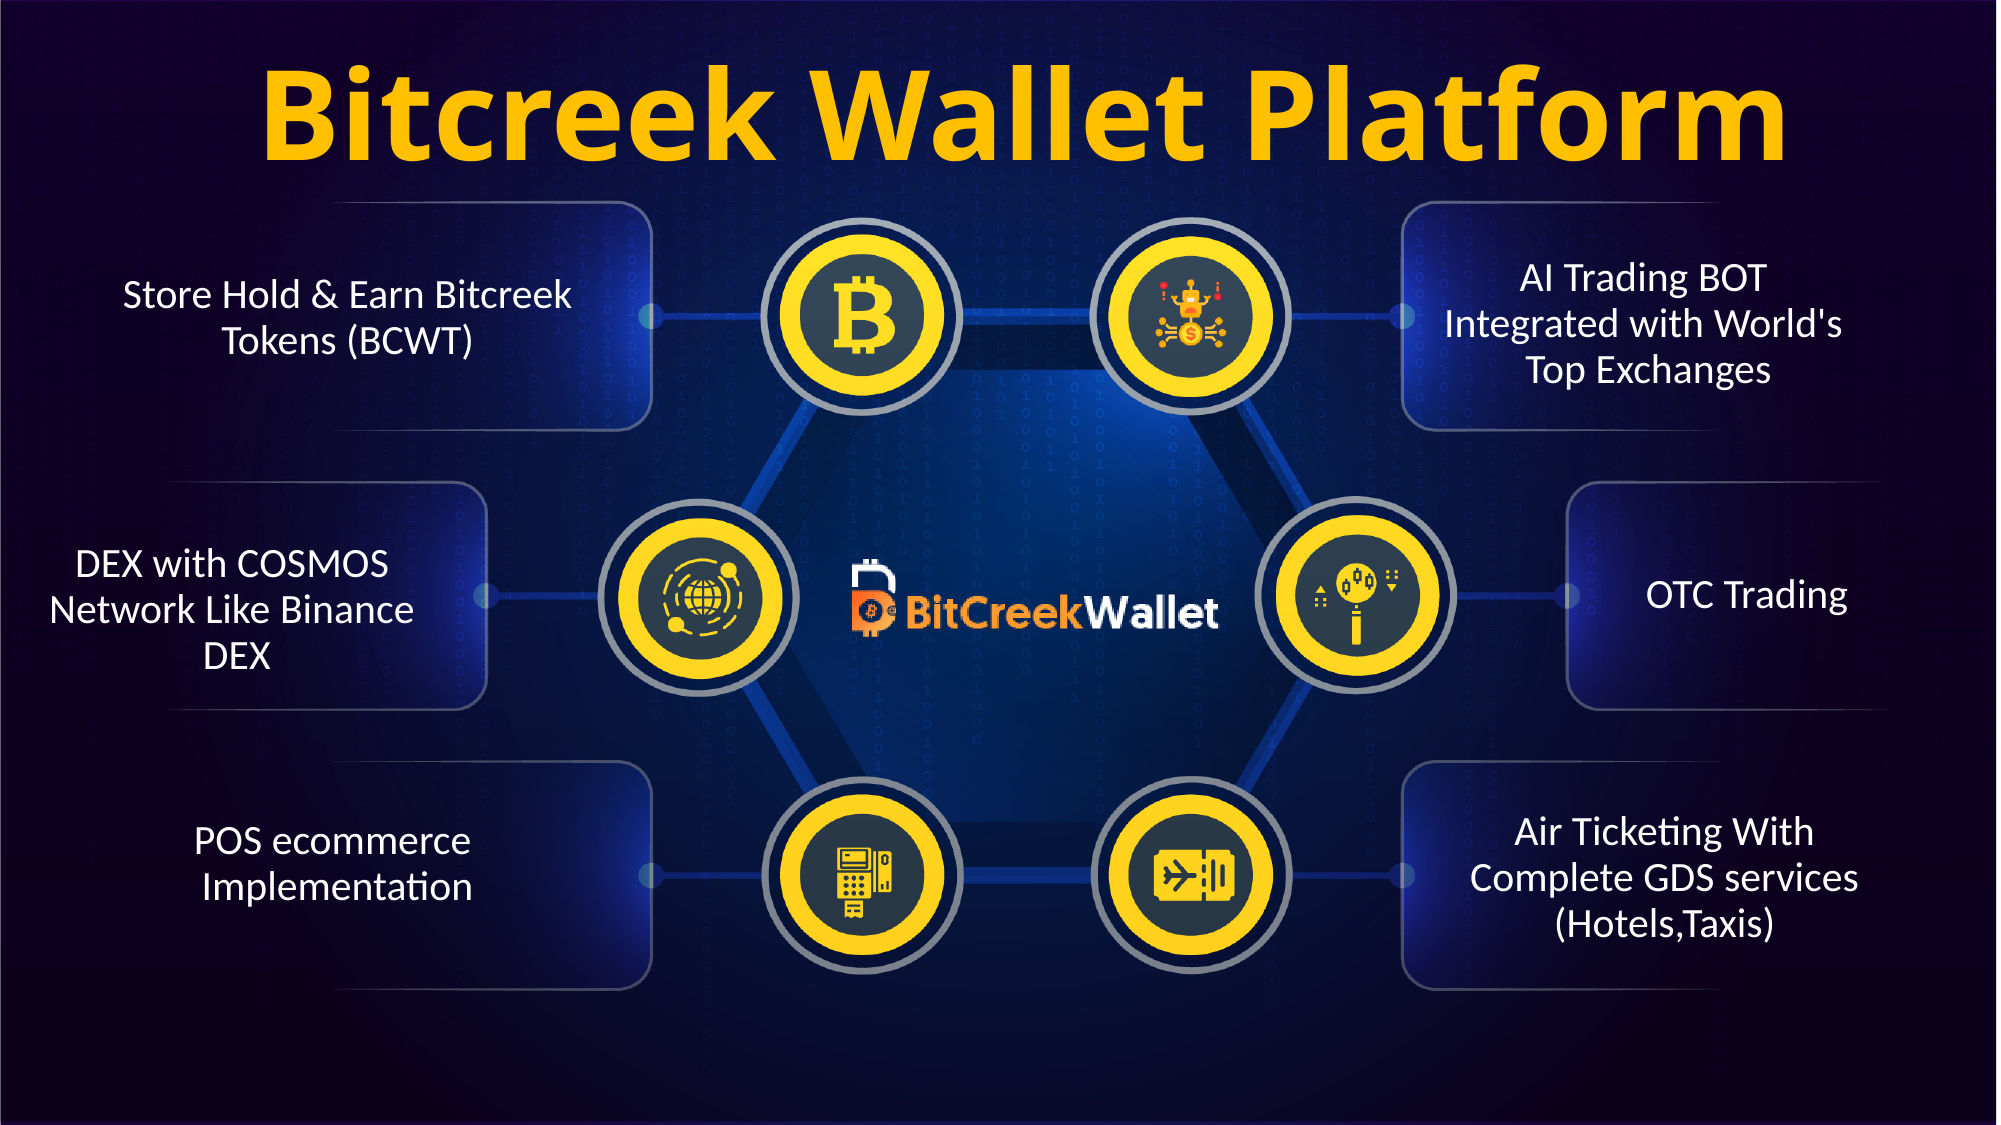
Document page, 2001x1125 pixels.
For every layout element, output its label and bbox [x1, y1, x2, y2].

list [0, 0, 2000, 1125]
